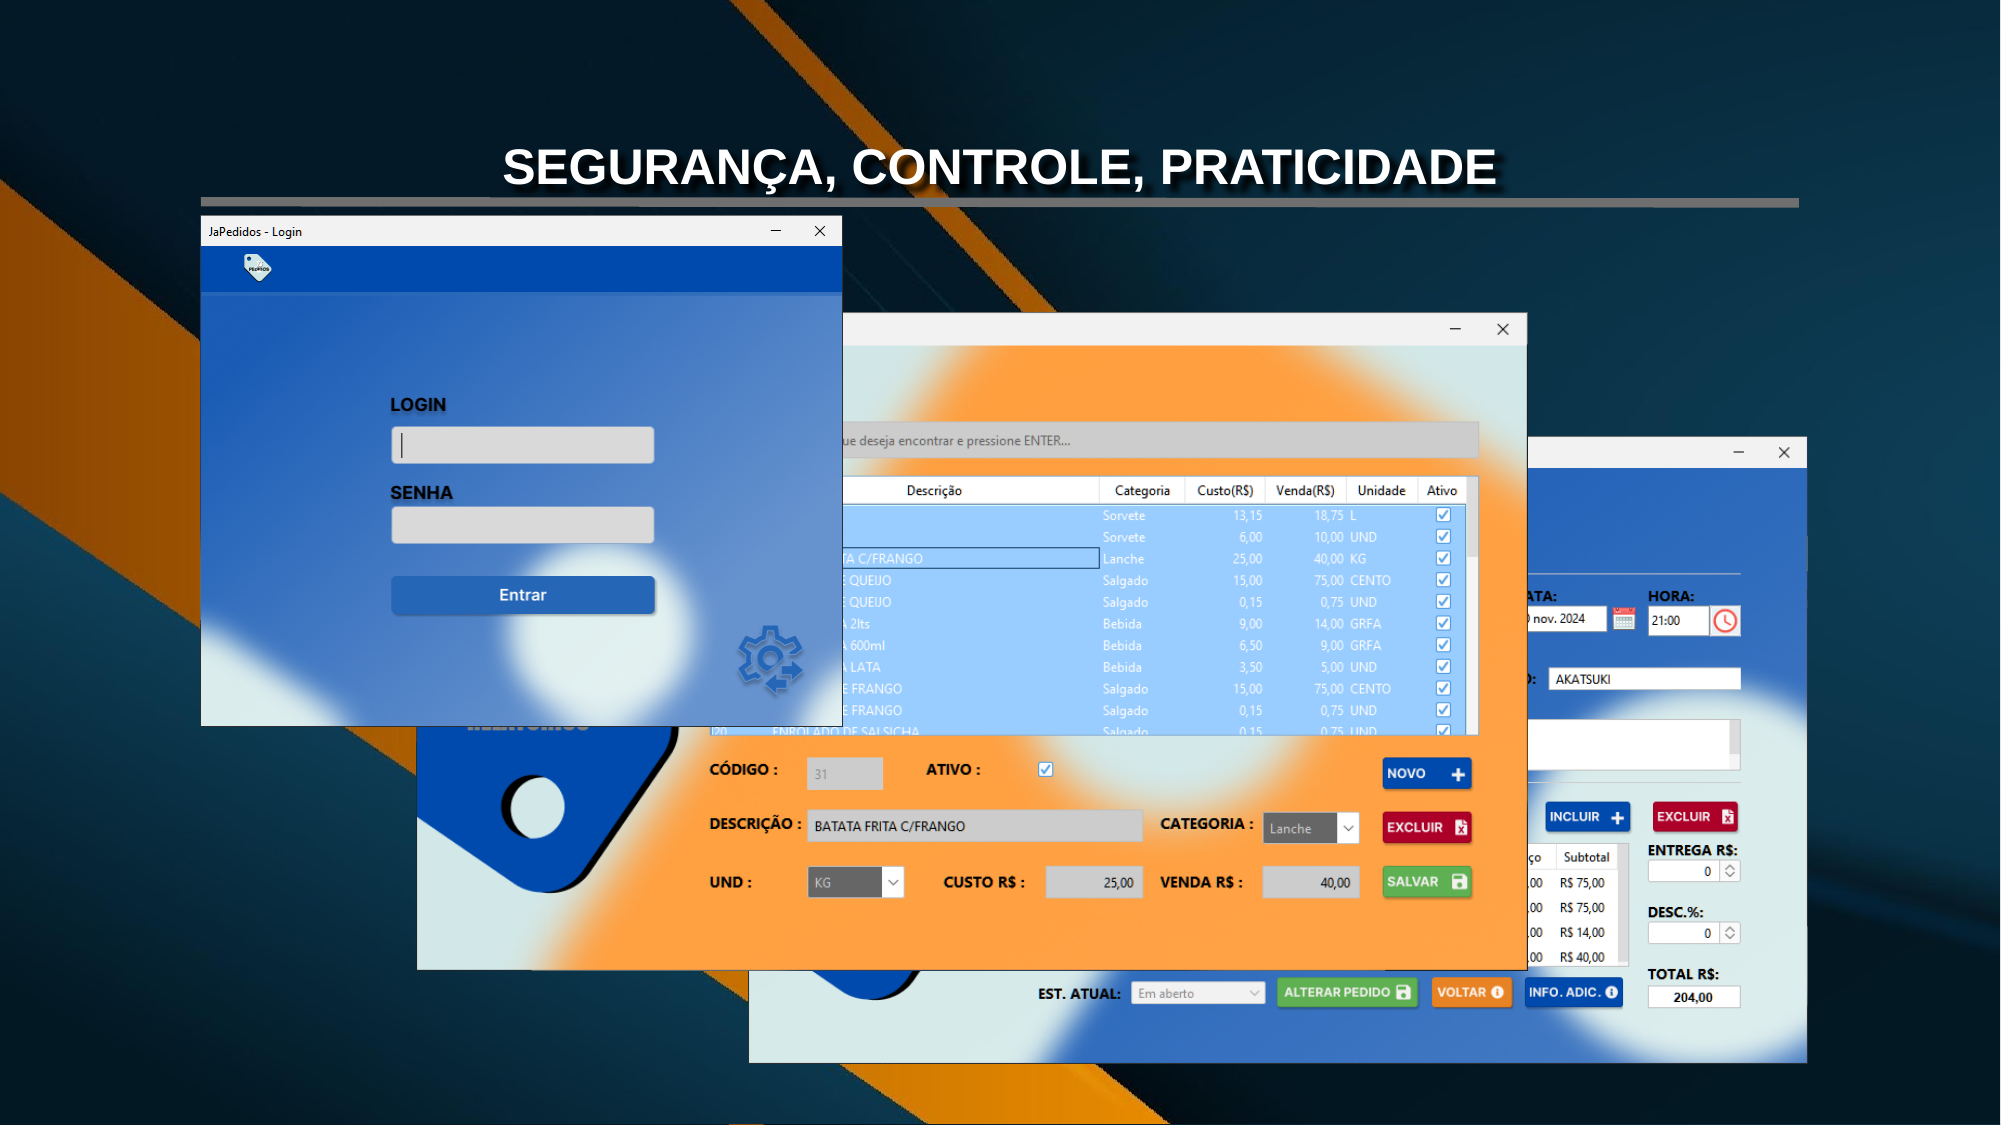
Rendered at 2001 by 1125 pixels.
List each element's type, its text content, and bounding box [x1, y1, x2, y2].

picture [0, 0, 2001, 1125]
text_box SEGURANÇA, CONTROLE, PRATICIDADE [163, 109, 1837, 203]
